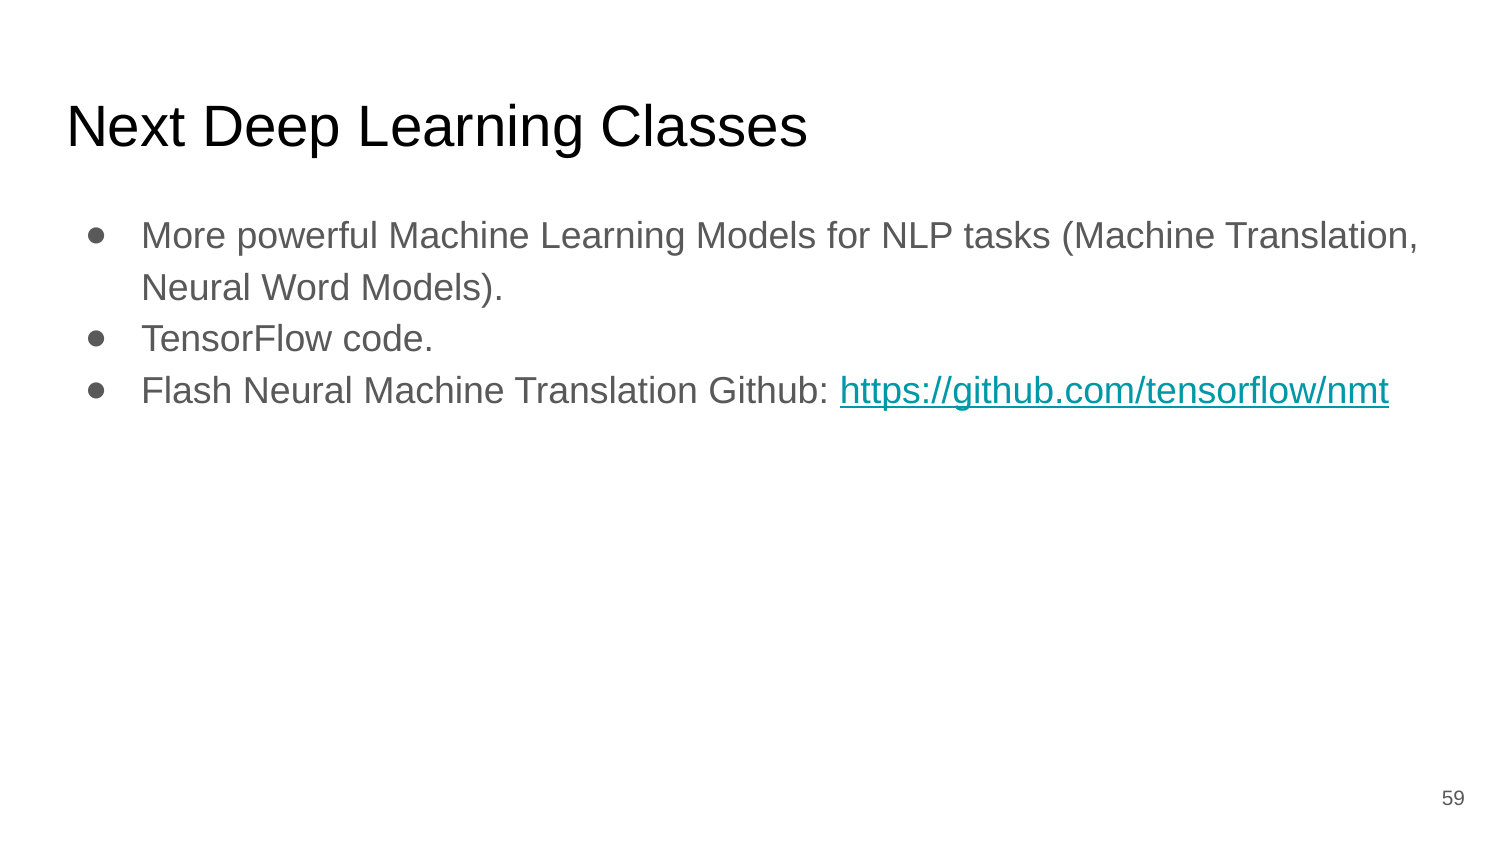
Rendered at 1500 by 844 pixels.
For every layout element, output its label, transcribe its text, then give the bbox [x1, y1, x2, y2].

list More powerful Machine Learning Models for NLP tasks (Machine Translation, Neural Word Models). TensorFlow code. Flash Neural Machine Translation Github: https://github.com/tensorflow/nmt [51, 189, 1449, 750]
slide_number ‹#› [1389, 764, 1480, 830]
title Next Deep Learning Classes [51, 72, 1449, 167]
